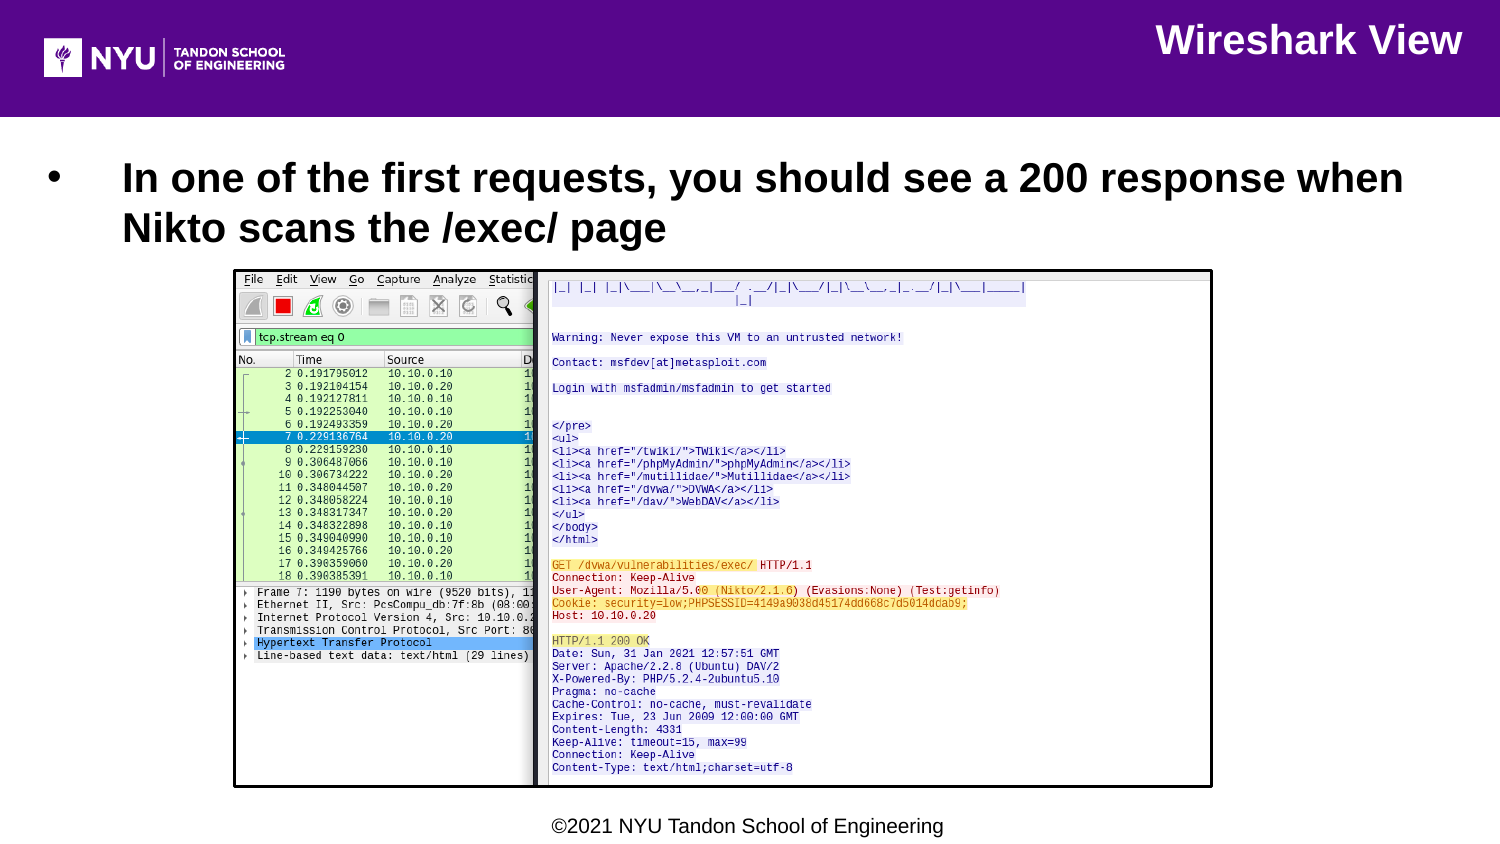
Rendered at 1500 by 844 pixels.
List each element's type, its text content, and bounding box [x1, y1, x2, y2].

picture [235, 271, 1210, 785]
list In one of the first requests, you should see a 200 response when Nikto scans the /exec/ page [47, 151, 1454, 800]
picture [44, 38, 285, 77]
list Wireshark View [392, 12, 1463, 109]
